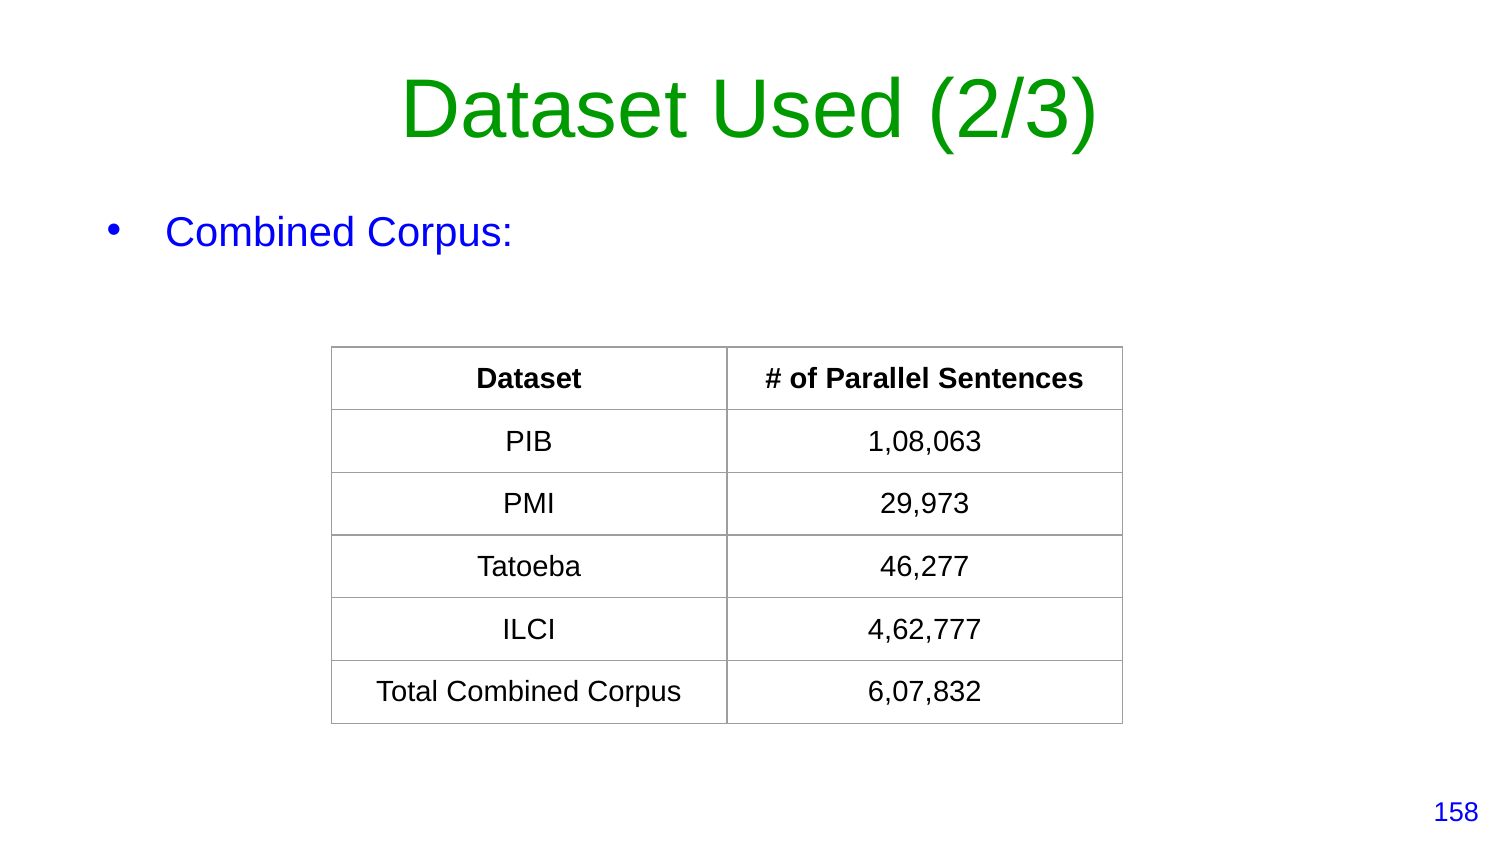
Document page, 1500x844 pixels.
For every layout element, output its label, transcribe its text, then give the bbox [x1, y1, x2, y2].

table_header # of Parallel Sentences [728, 348, 1122, 409]
table_cell PIB [332, 410, 726, 472]
table_cell 1,08,063 [728, 410, 1122, 472]
table_header Dataset [332, 348, 726, 409]
table_cell 46,277 [728, 536, 1122, 597]
title Dataset Used (2/3) [75, 33, 1425, 175]
table_cell Tatoeba [332, 536, 726, 597]
table_cell 4,62,777 [728, 598, 1122, 660]
table_cell PMI [332, 473, 726, 534]
table_cell 6,07,832 [728, 661, 1122, 723]
table_cell ILCI [332, 598, 726, 660]
table_cell 29,973 [728, 473, 1122, 534]
list Combined Corpus: [75, 196, 1425, 353]
table_cell Total Combined Corpus [332, 661, 726, 723]
slide_number ‹#› [1403, 779, 1494, 844]
